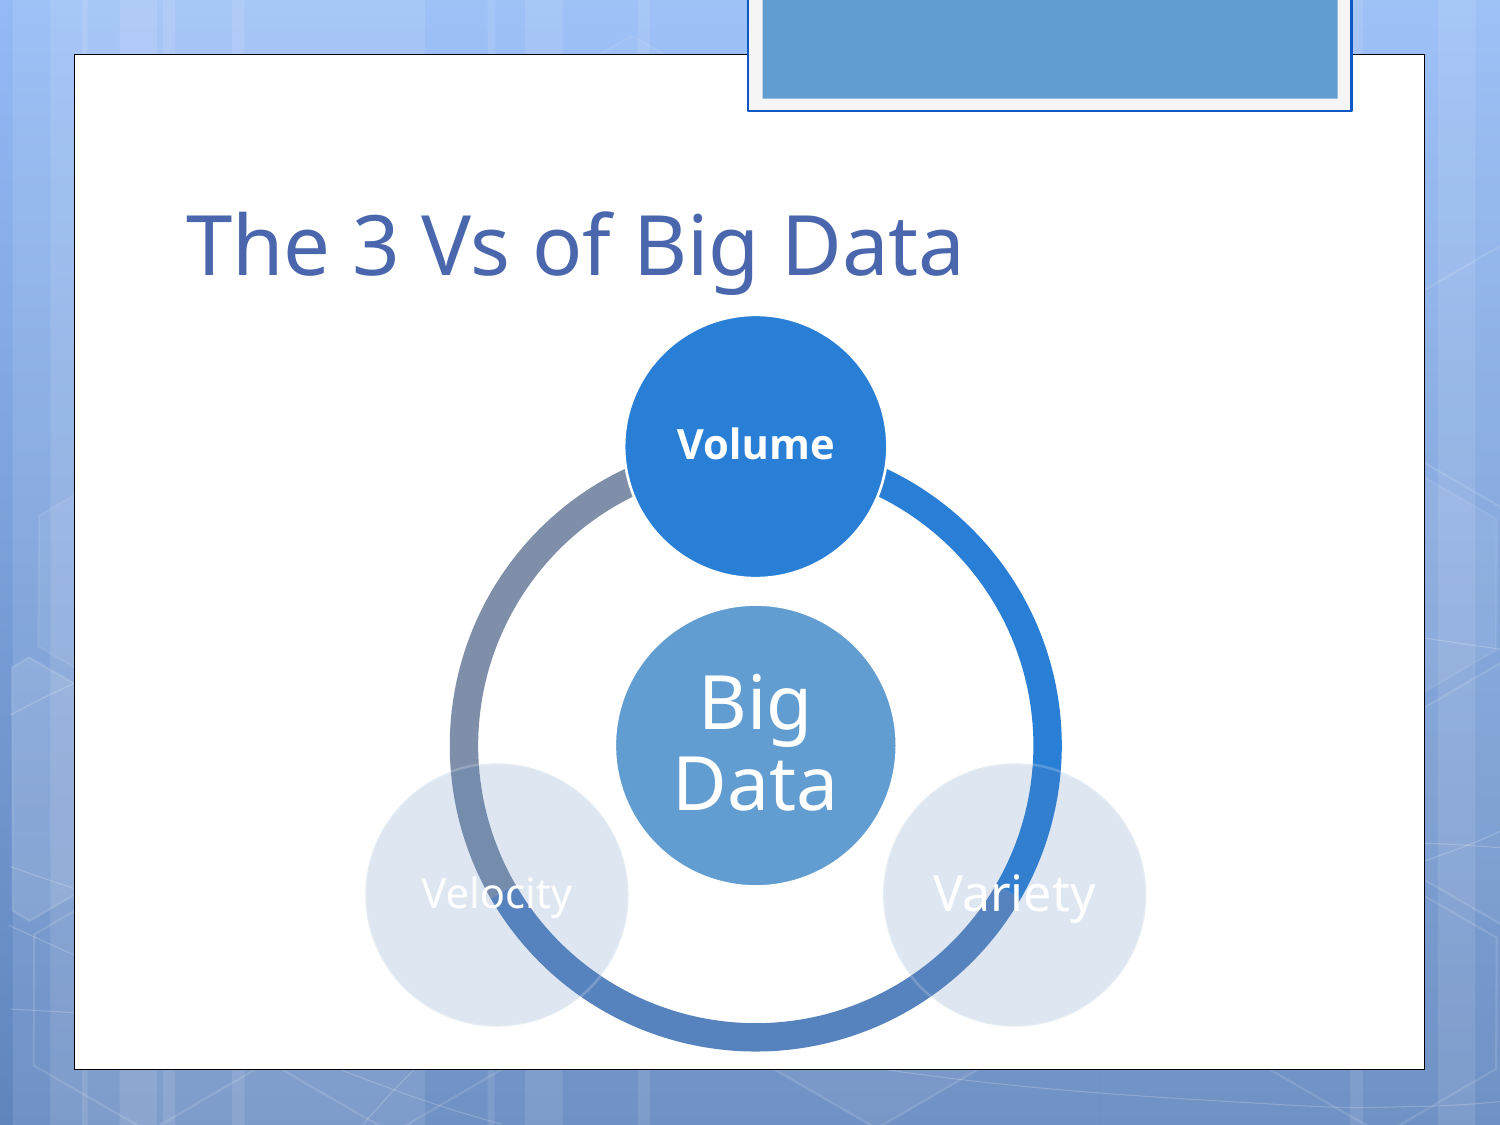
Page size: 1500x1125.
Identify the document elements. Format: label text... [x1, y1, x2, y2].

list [37, 330, 1475, 1076]
title The 3 Vs of Big Data [171, 112, 1324, 300]
